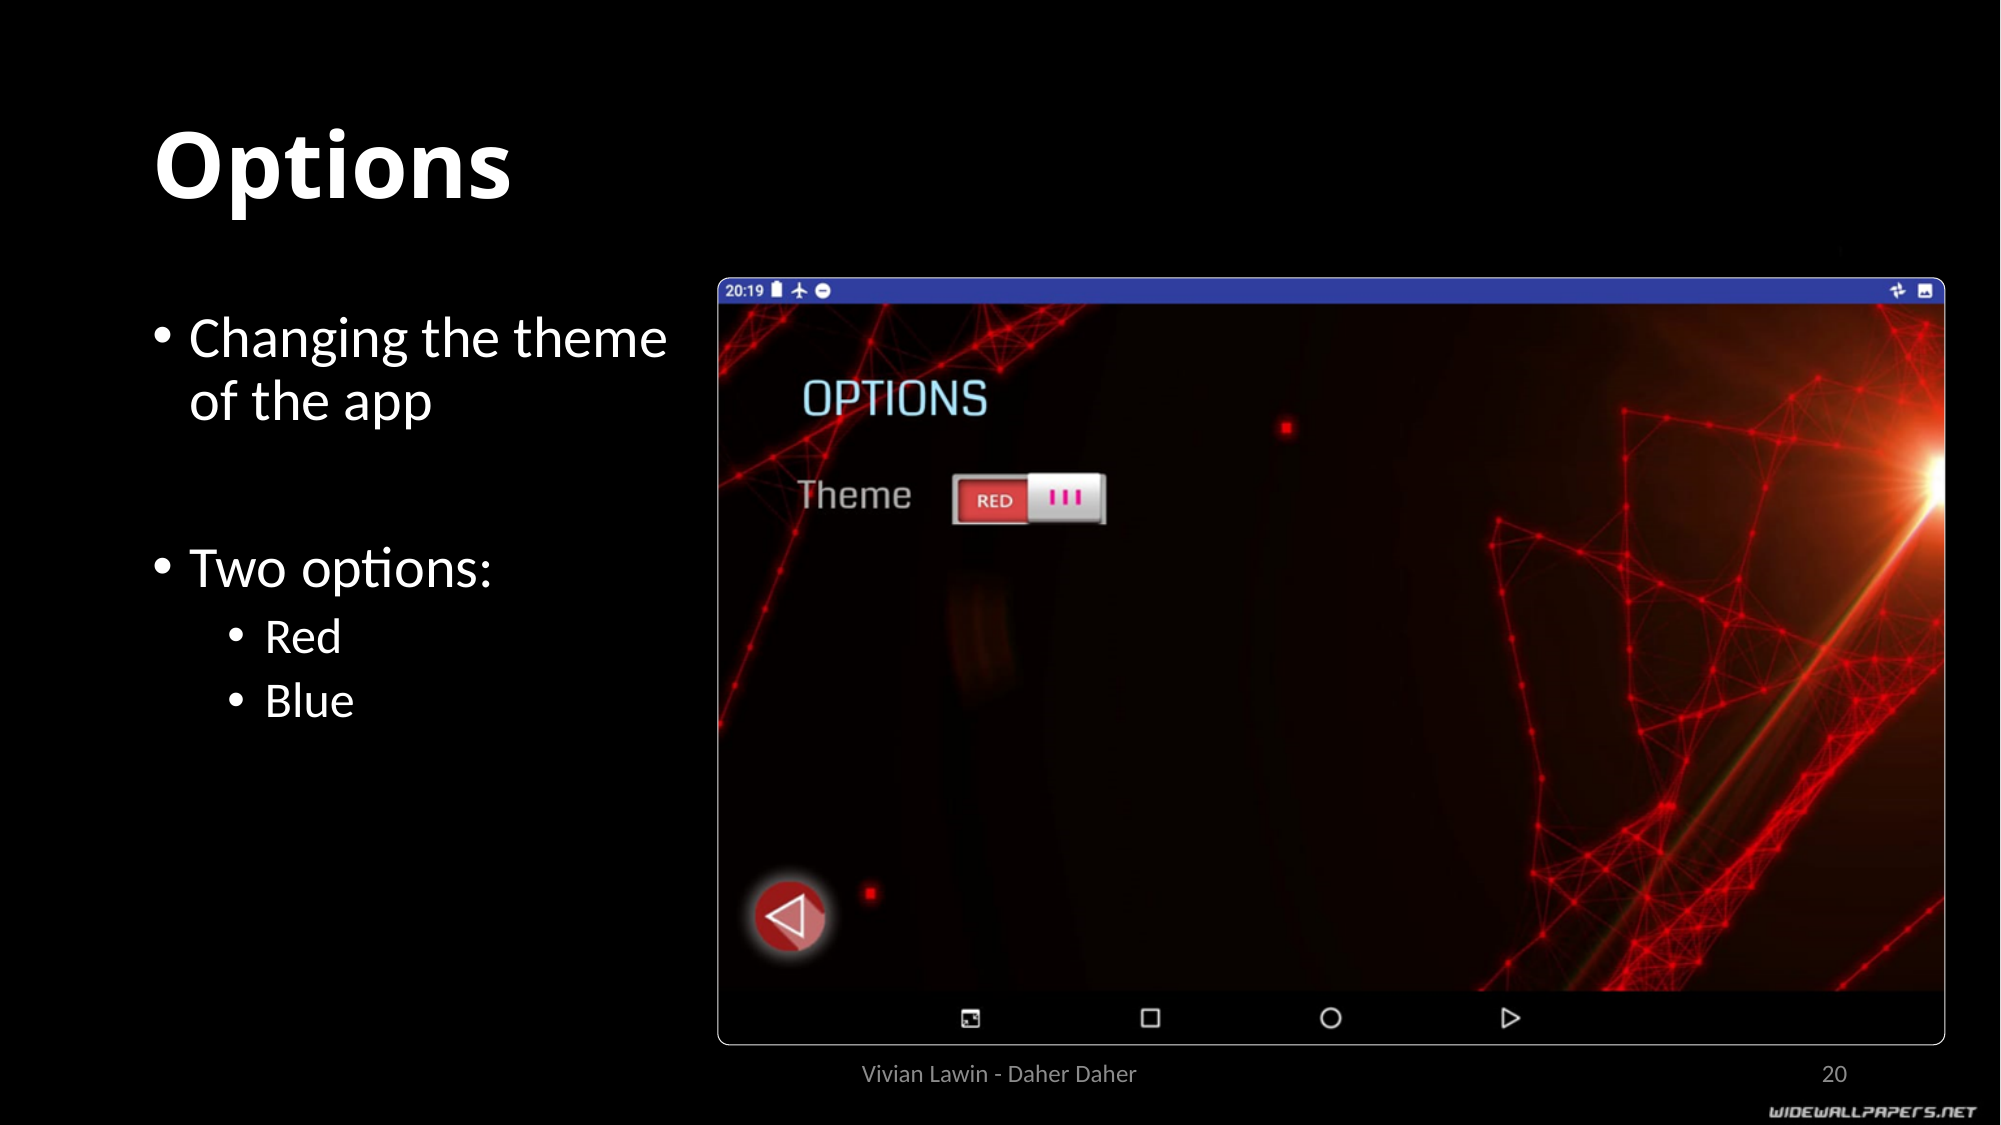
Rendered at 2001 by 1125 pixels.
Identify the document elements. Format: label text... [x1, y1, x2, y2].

footer Vivian Lawin - Daher Daher [662, 1042, 1338, 1103]
slide_number 20 [1412, 1046, 1863, 1103]
title Options [137, 59, 1863, 278]
picture [0, 0, 2001, 1125]
list Changing the theme of the app Two options: Red Blue [137, 299, 717, 1014]
